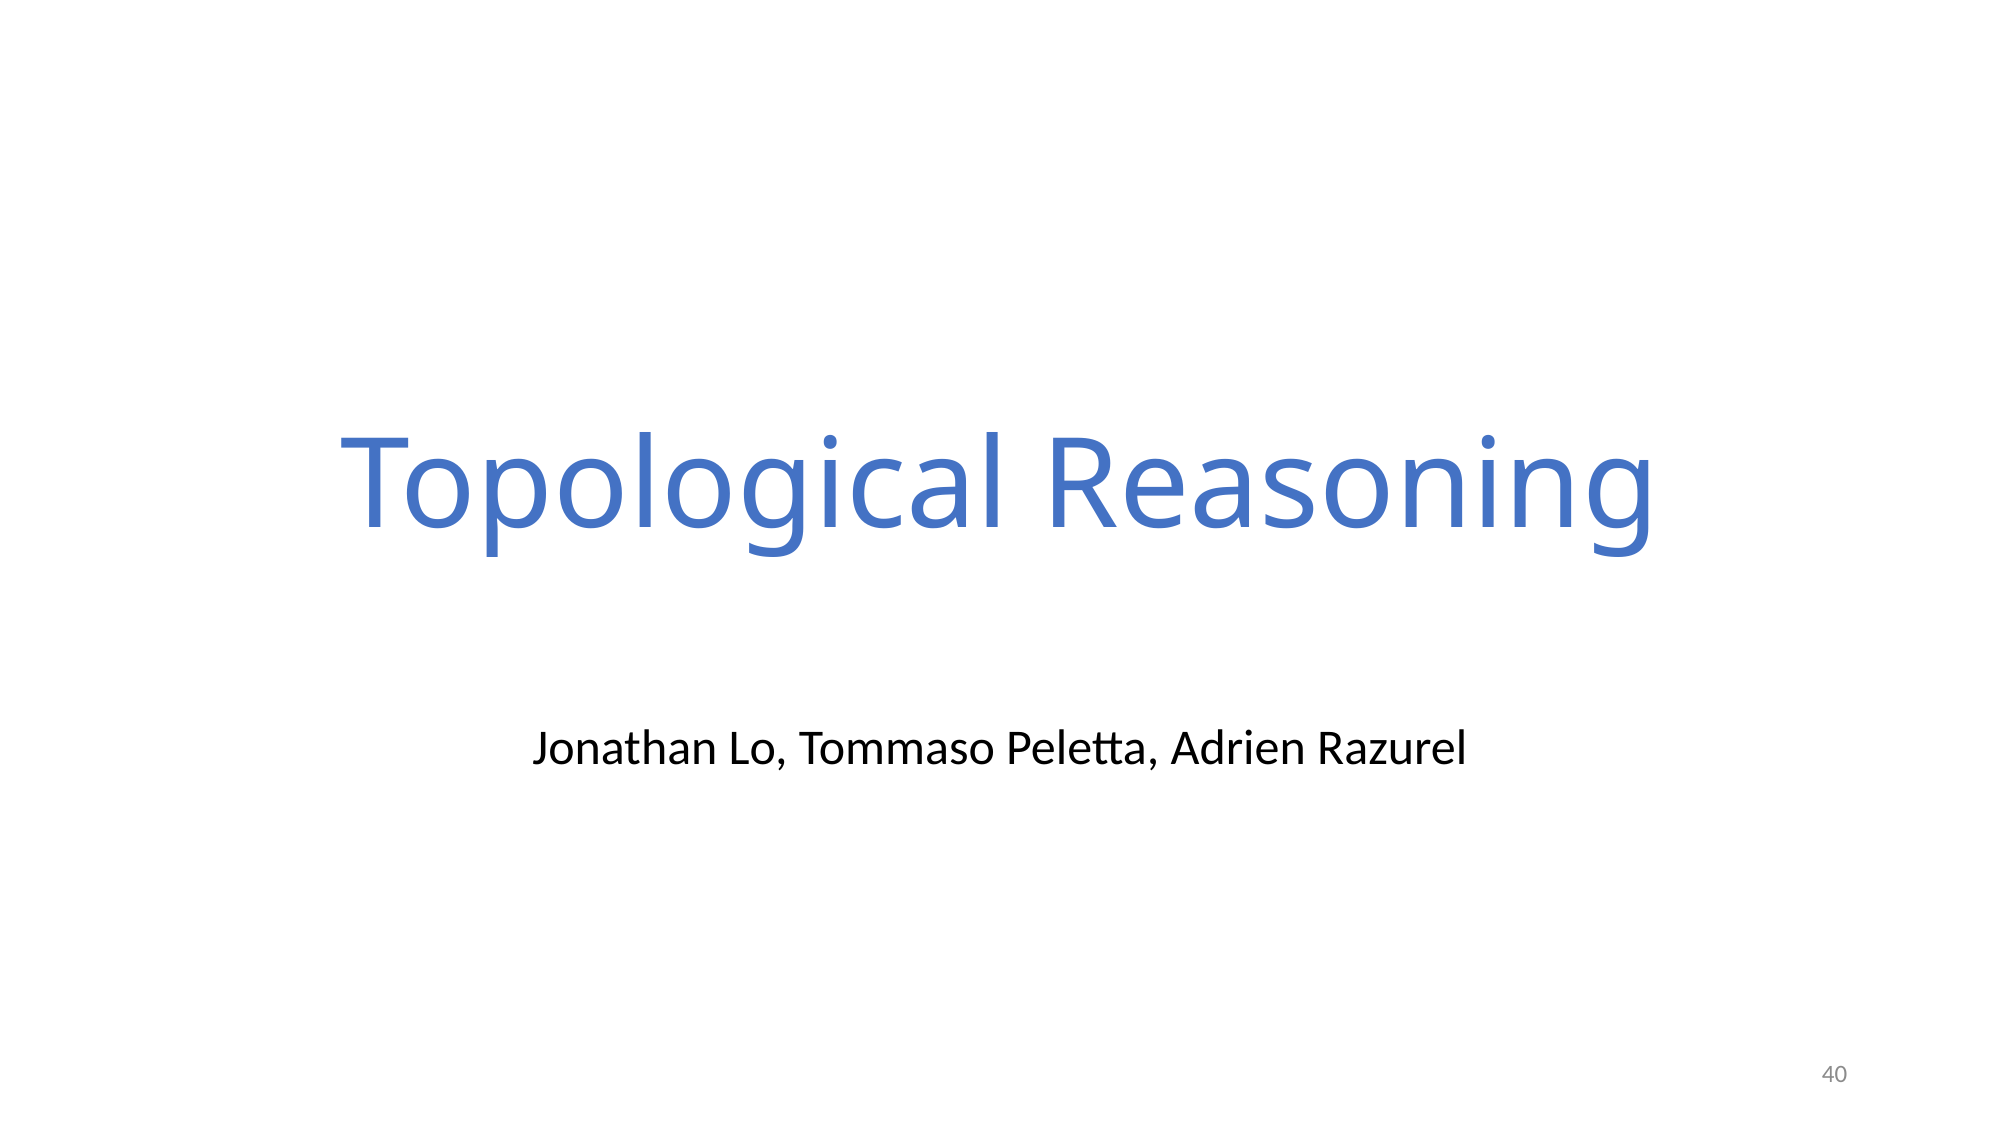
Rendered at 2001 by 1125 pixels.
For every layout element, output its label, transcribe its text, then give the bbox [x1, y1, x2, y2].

title Topological Reasoning [249, 170, 1750, 563]
slide_number 40 [1412, 1042, 1863, 1103]
subtitle Jonathan Lo, Tommaso Peletta, Adrien Razurel [249, 713, 1750, 986]
